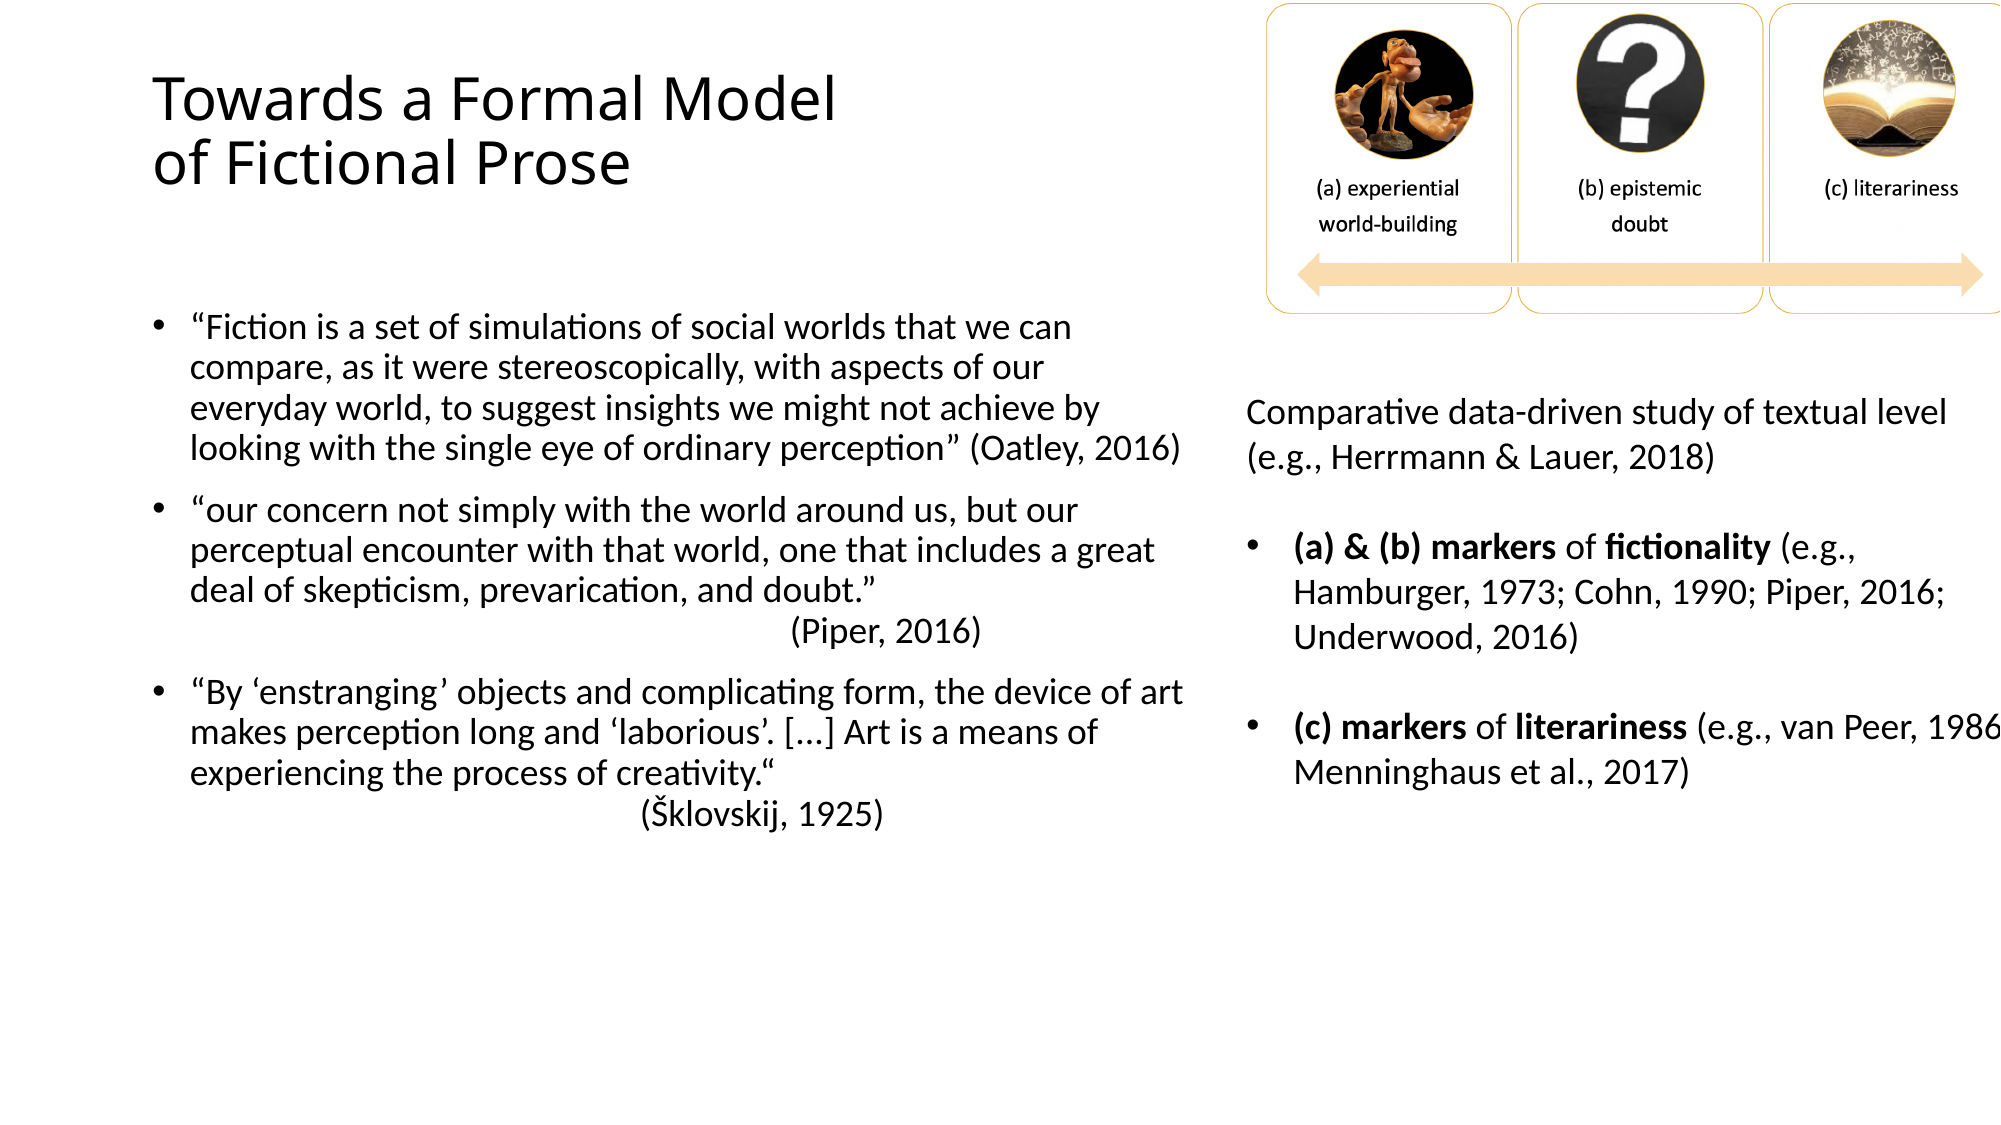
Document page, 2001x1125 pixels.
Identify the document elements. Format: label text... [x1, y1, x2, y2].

title Towards a Formal Model of Fictional Prose [137, 59, 1250, 278]
text_box Comparative data-driven study of textual level (e.g., Herrmann & Lauer, 2018) (a) & (b) markers of fictionality (e.g., Hamburger, 1973; Cohn, 1990; Piper, 2016; Underwood, 2016) (c) markers of literariness (e.g., van Peer, 1986; Menninghaus et al., 2017) [1231, 379, 2000, 800]
picture [1250, 0, 2000, 322]
list “Fiction is a set of simulations of social worlds that we can compare, as it were stereoscopically, with aspects of our everyday world, to suggest insights we might not achieve by looking with the single eye of ordinary perception” (Oatley, 2016) “our concern not simply with the world around us, but our perceptual encounter with that world, one that includes a great deal of skepticism, prevarication, and doubt.” (Piper, 2016) “By ‘enstranging’ objects and complicating form, the device of art makes perception long and ‘laborious’. [...] Art is a means of experiencing the process of creativity.“ (Šklovskij, 1925) [137, 299, 1204, 1014]
